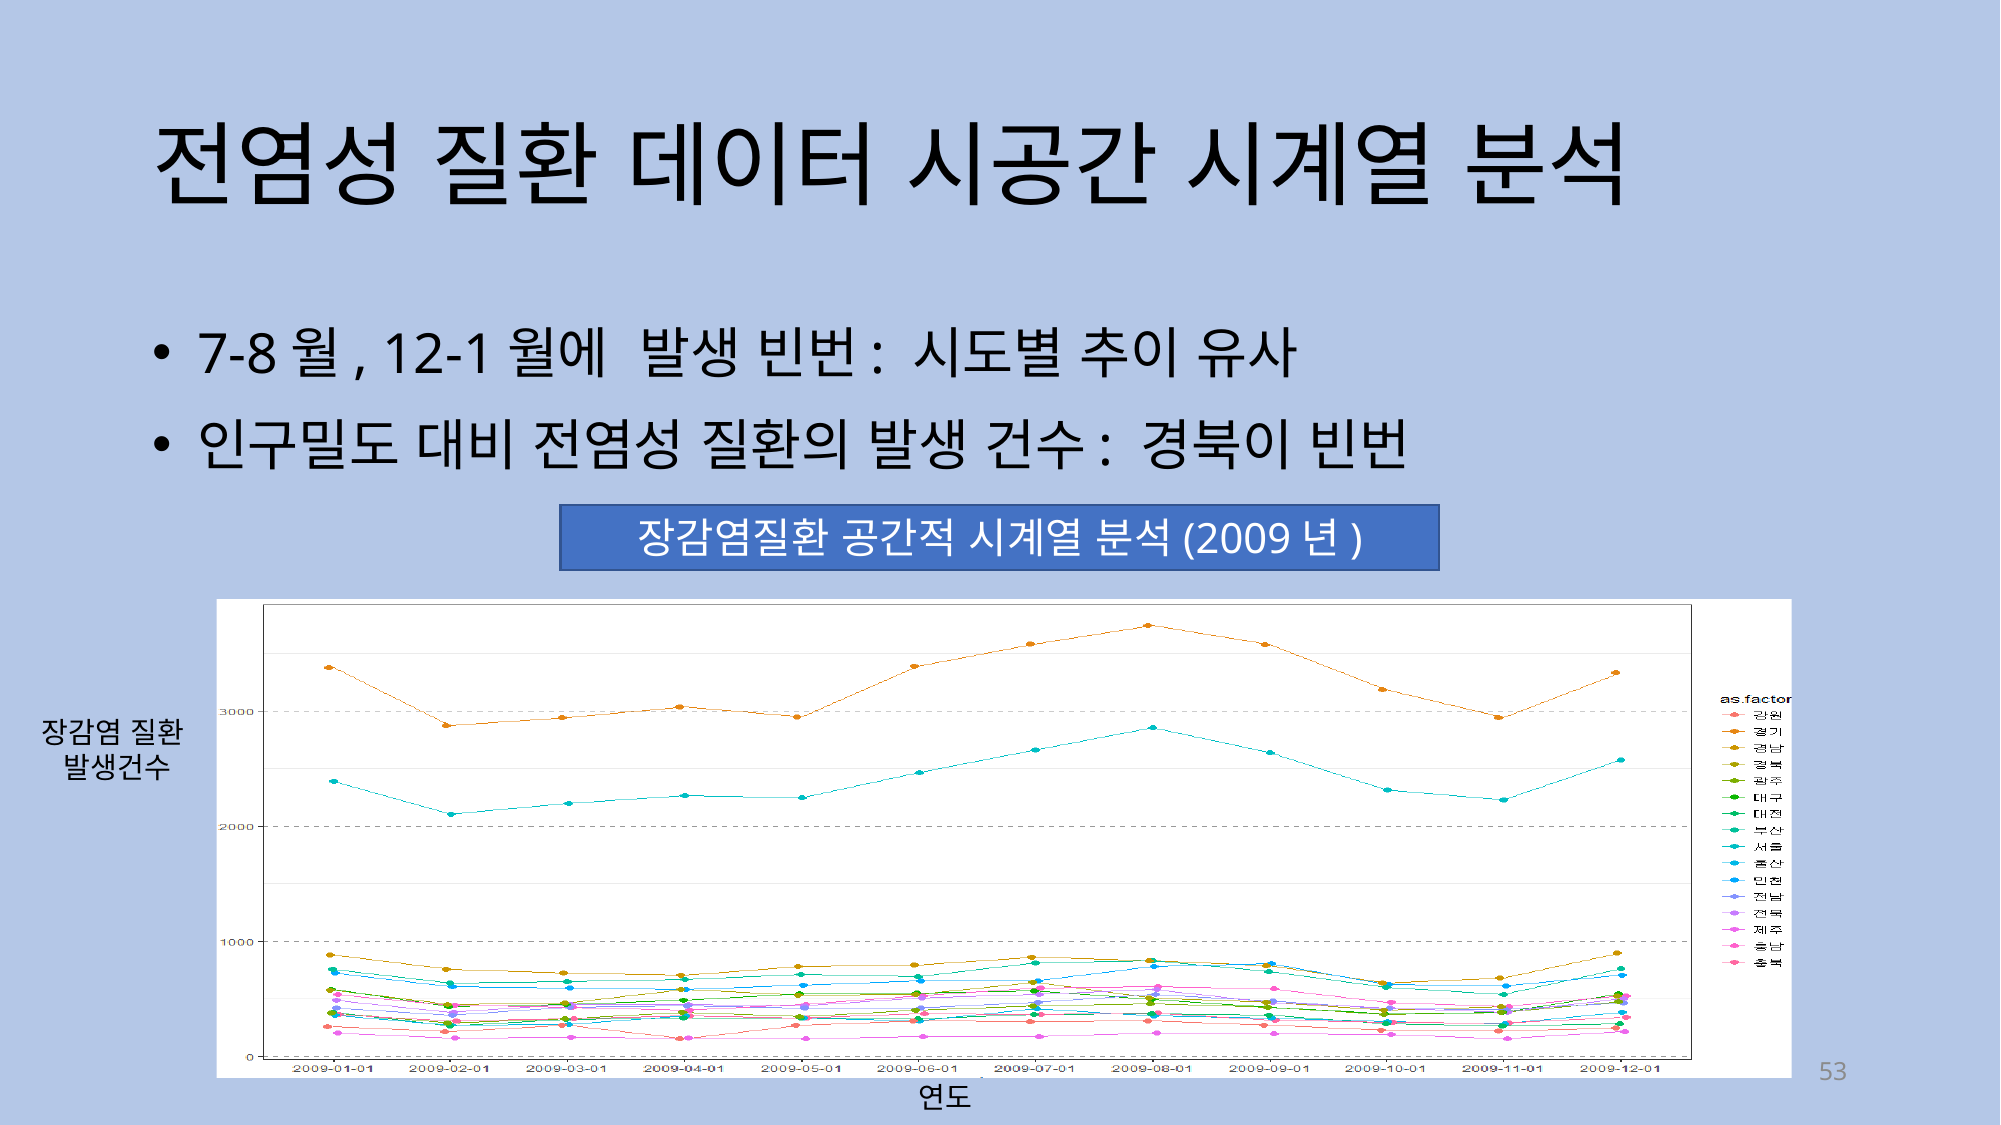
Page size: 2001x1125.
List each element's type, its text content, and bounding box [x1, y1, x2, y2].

slide_number 53 [1792, 1042, 1863, 1103]
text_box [16, 585, 1792, 1125]
title 전염성 질환 데이터 시공간 시계열 분석 [137, 59, 1863, 278]
list 7-8월, 12-1월에 발생 빈번: 시도별 추이 유사 인구밀도 대비 전염성 질환의 발생 건수: 경북이 빈번 [137, 299, 1863, 490]
text_box 장감염질환 공간적 시계열 분석(2009년) [559, 504, 1440, 571]
